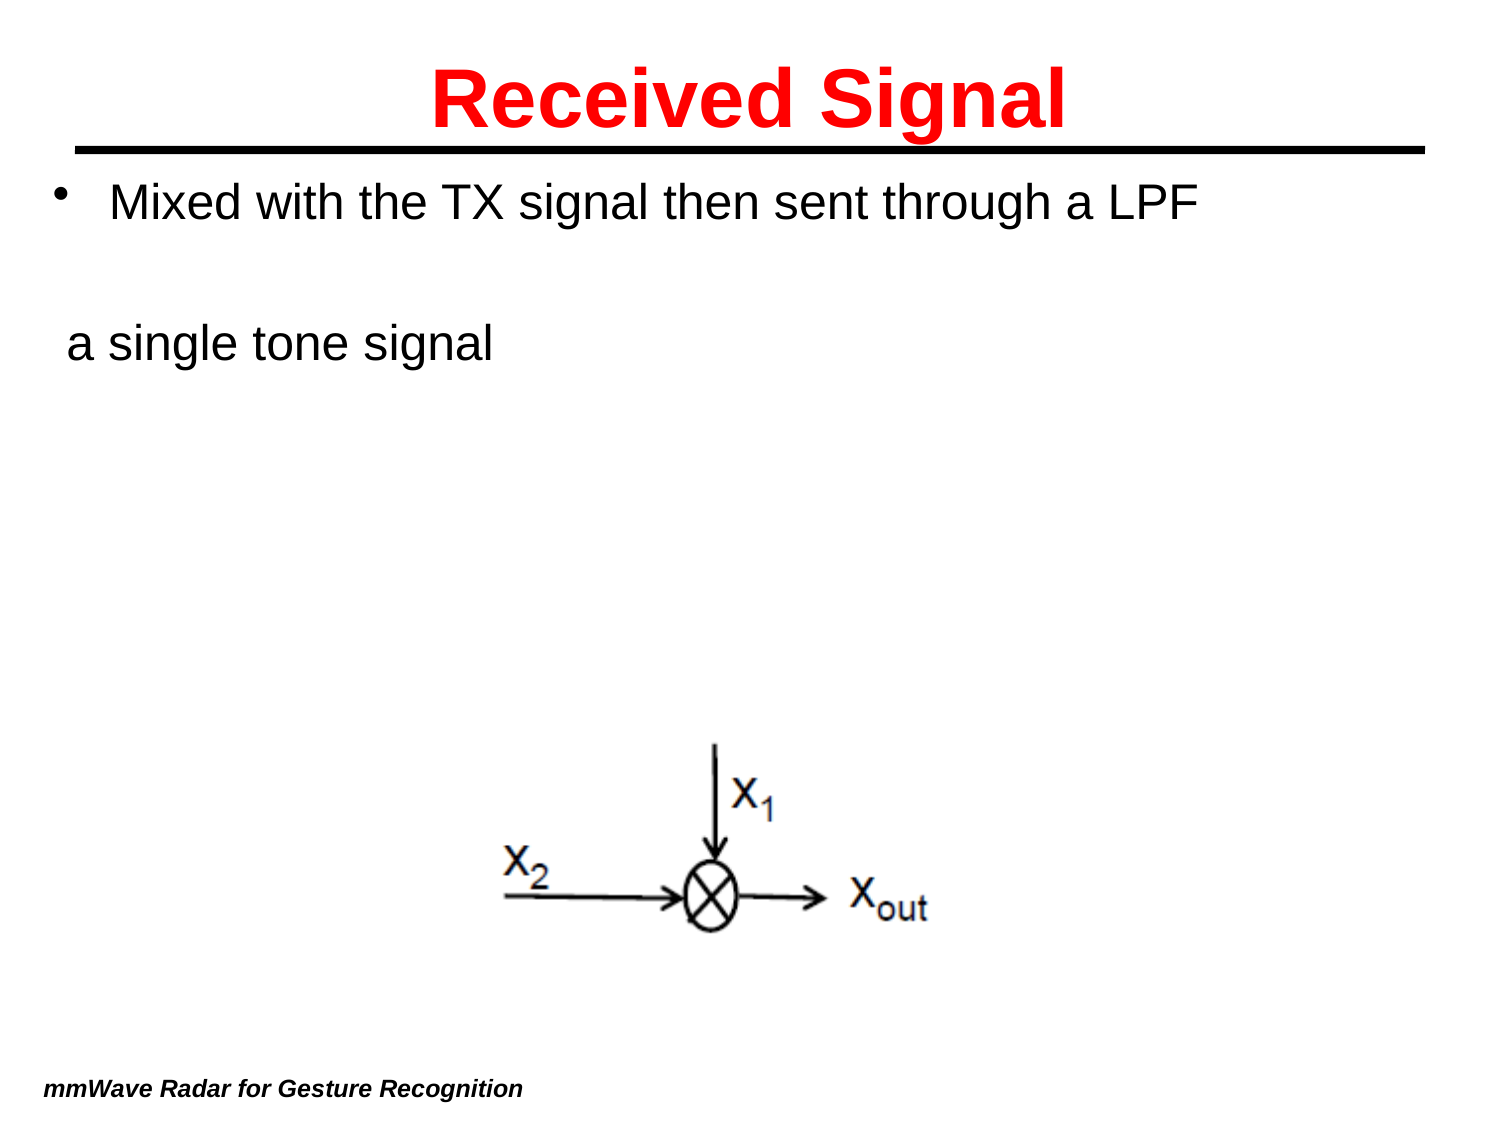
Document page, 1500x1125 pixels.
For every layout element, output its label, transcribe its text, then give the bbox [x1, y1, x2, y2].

title Received Signal [37, 0, 1463, 188]
picture [474, 699, 992, 984]
footer mmWave Radar for Gesture Recognition [28, 1057, 754, 1118]
